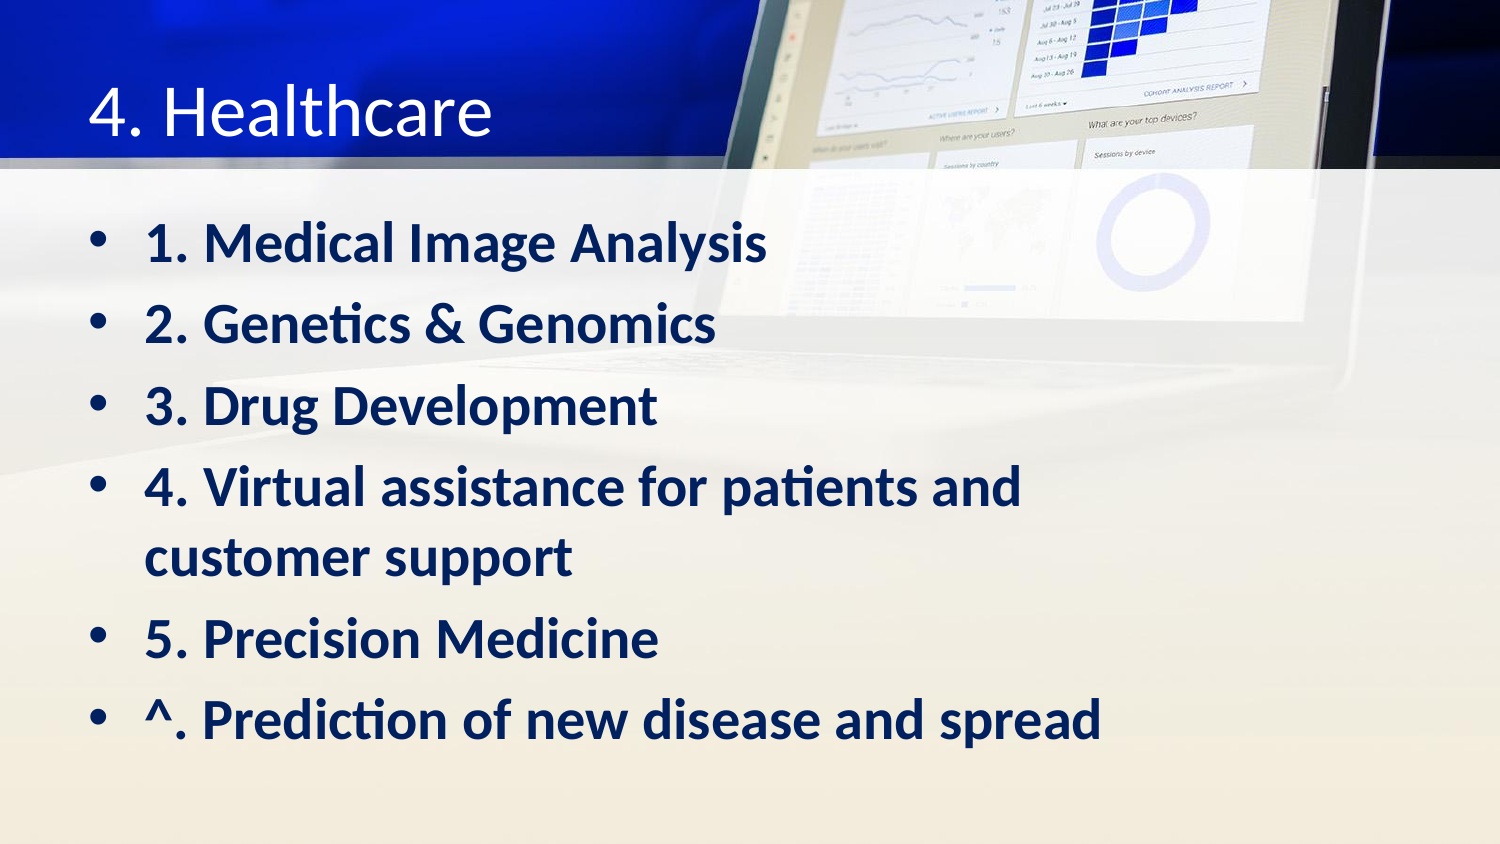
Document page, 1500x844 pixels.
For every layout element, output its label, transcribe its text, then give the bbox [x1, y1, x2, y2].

picture [0, 0, 1500, 844]
title 4. Healthcare [73, 44, 1427, 170]
list 1. Medical Image Analysis 2. Genetics & Genomics 3. Drug Development 4. Virtual assistance for patients and customer support 5. Precision Medicine ^. Prediction of new disease and spread [73, 196, 1427, 798]
